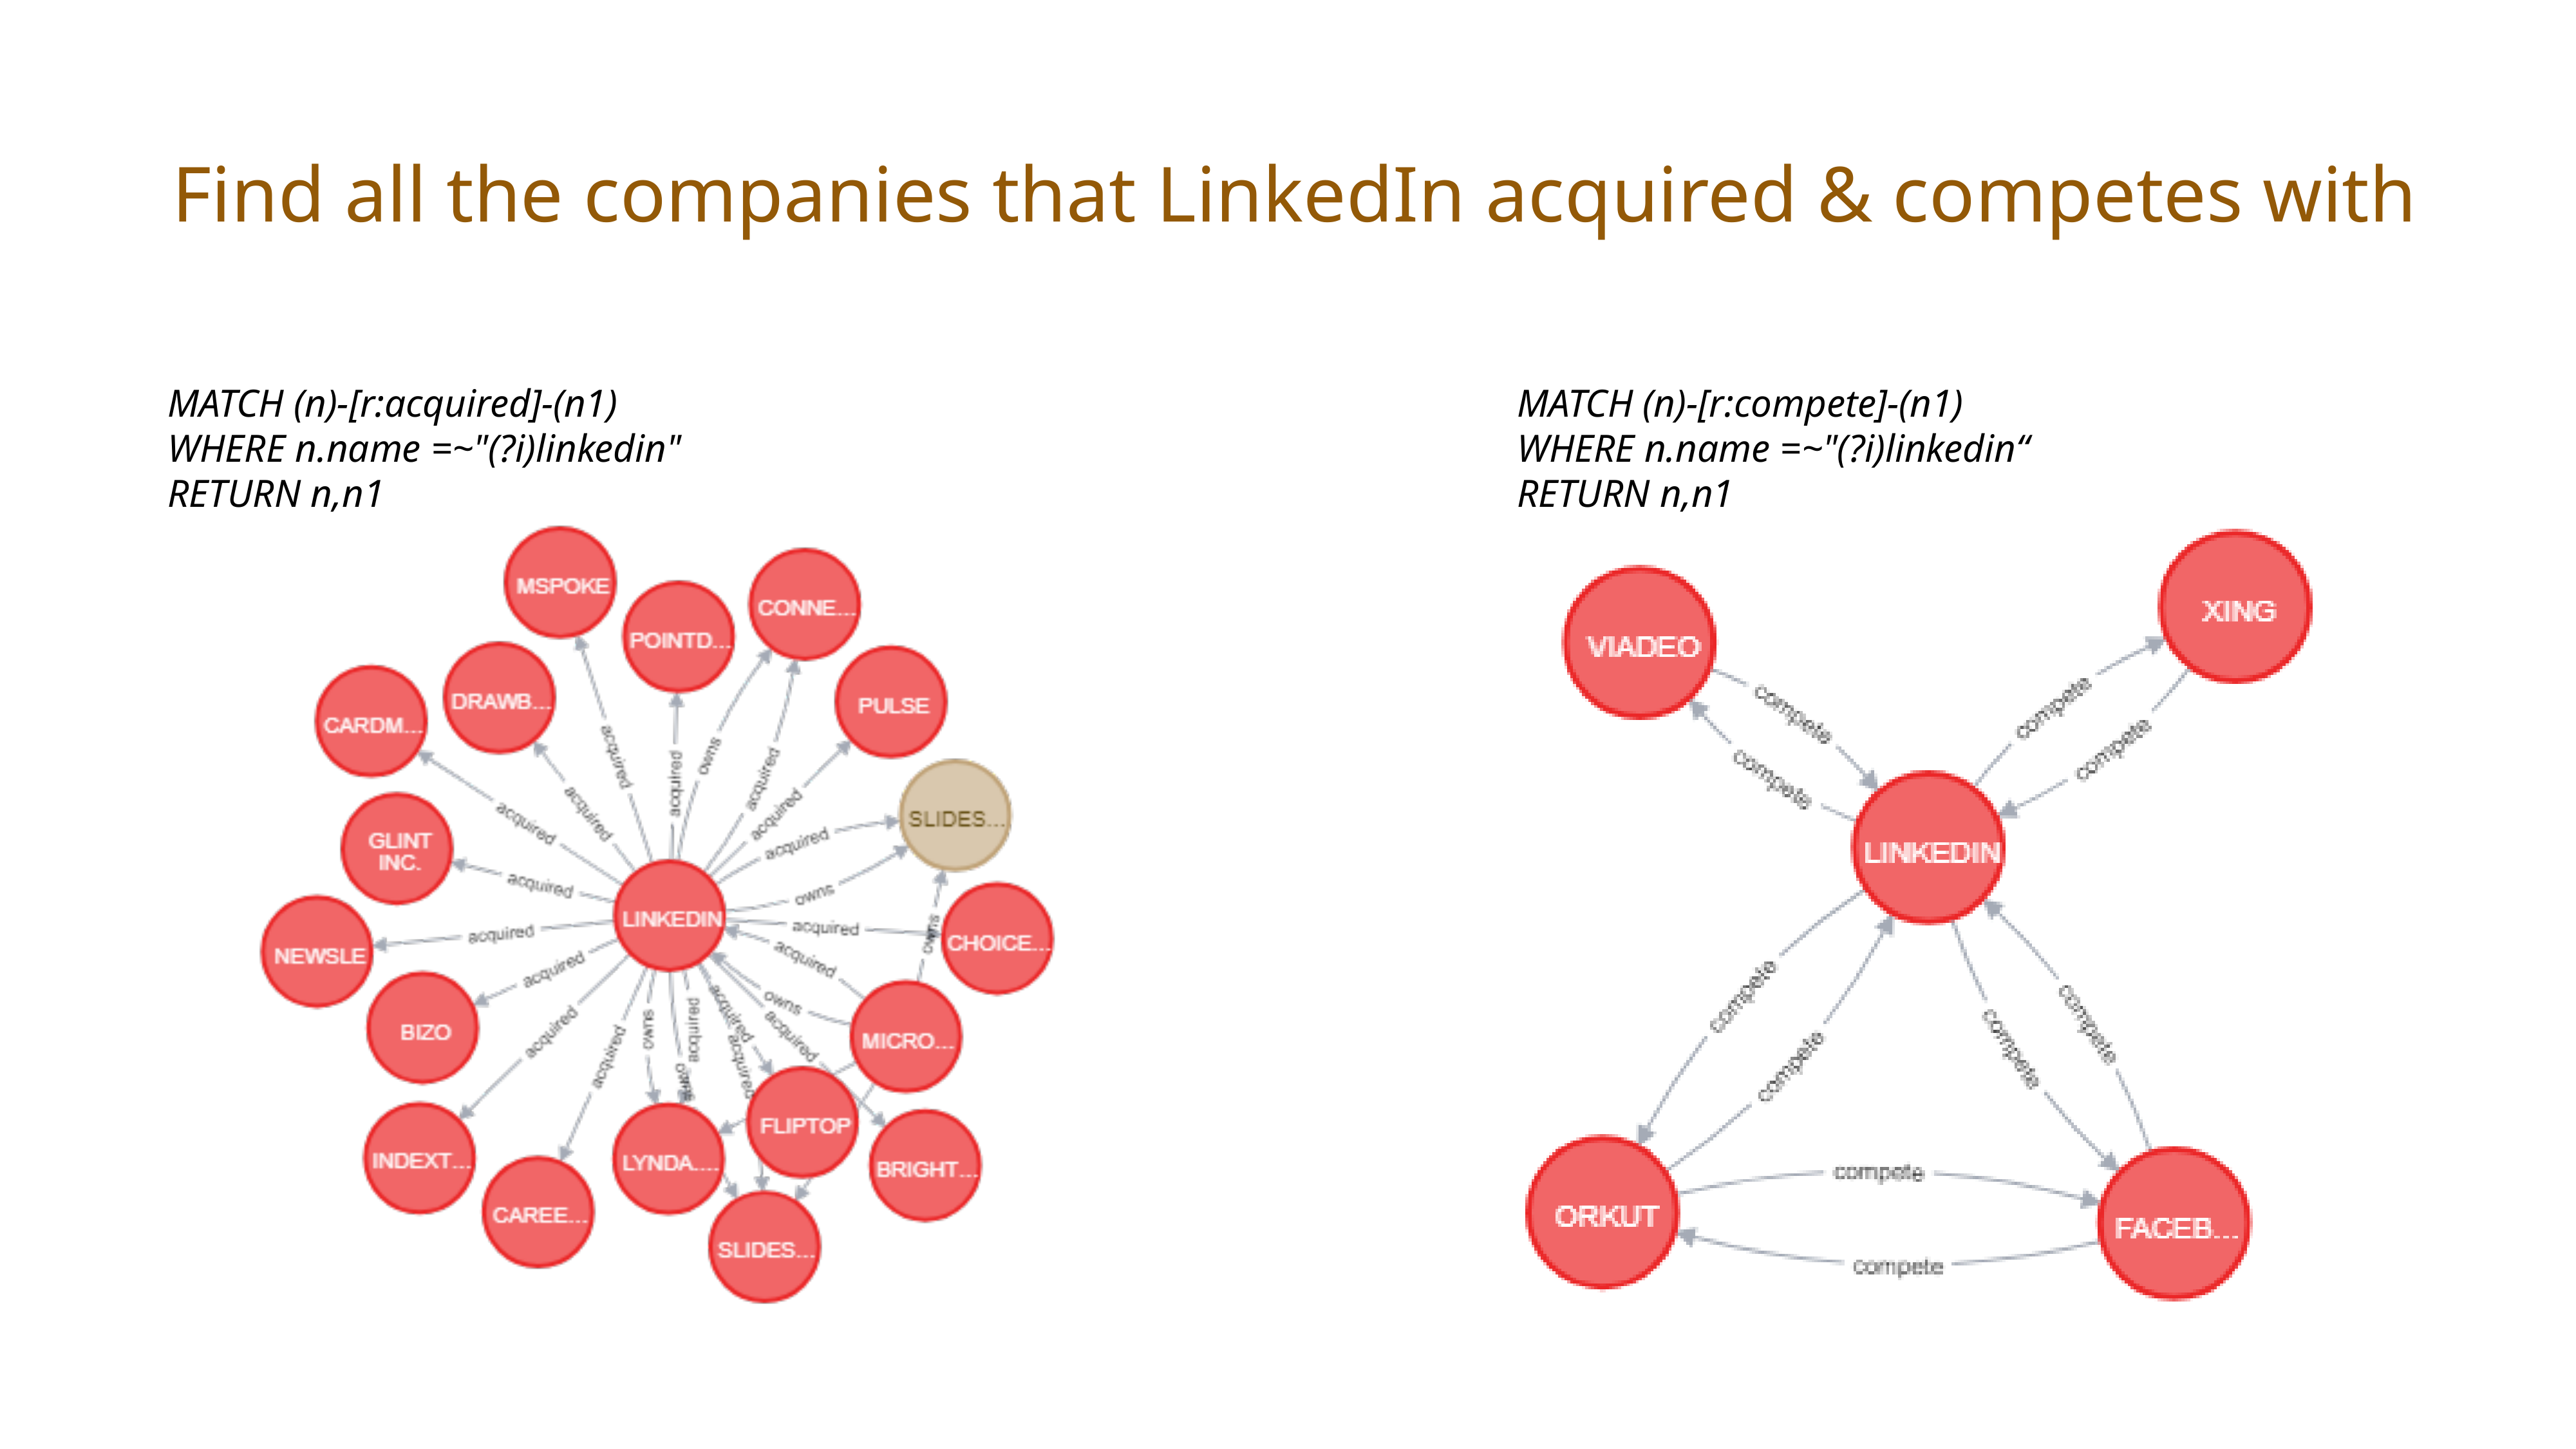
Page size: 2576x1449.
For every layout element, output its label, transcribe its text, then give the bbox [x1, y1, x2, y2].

picture [254, 520, 1062, 1311]
text_box Find all the companies that LinkedIn acquired & competes with [162, 151, 2446, 247]
picture [1517, 520, 2322, 1311]
text_box MATCH (n)-[r:acquired]-(n1) WHERE n.name =~"(?i)linkedin" RETURN n,n1 [167, 379, 738, 477]
text_box MATCH (n)-[r:compete]-(n1) WHERE n.name =~"(?i)linkedin“ RETURN n,n1 [1517, 379, 2087, 477]
